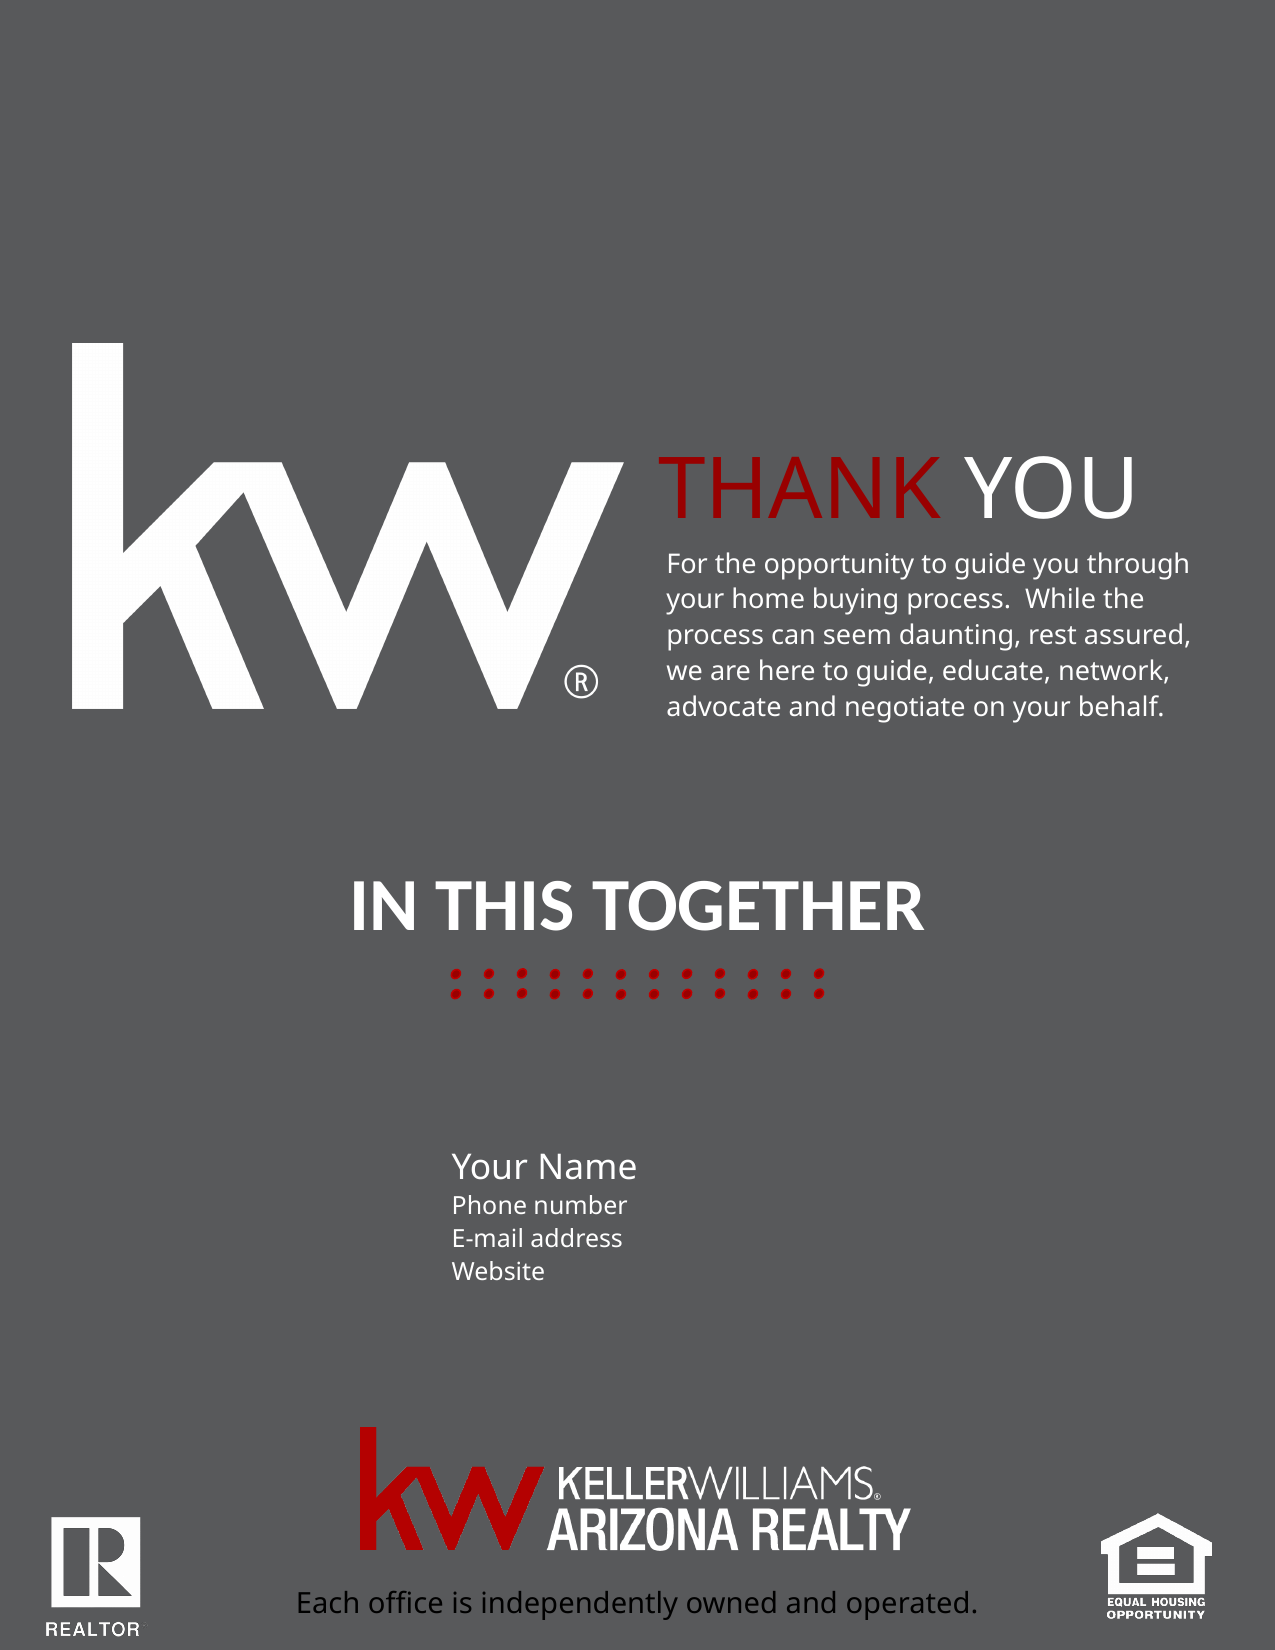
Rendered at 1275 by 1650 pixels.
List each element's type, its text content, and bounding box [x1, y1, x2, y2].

text_box Each office is independently owned and operated. [249, 1580, 1026, 1641]
picture [360, 1427, 912, 1551]
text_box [448, 967, 827, 1001]
text_box Your Name Phone number E-mail address Website [448, 1124, 981, 1304]
picture [40, 1513, 152, 1640]
picture [72, 343, 624, 709]
text_box THANK YOU [655, 439, 1204, 541]
picture [1101, 1513, 1213, 1620]
text_box For the opportunity to guide you through your home buying process. While the process can seem daunting, rest assured, we are here to guide, educate, network, advocate and negotiate on your behalf. [663, 540, 1212, 696]
text_box IN THIS TOGETHER [0, 840, 1275, 964]
